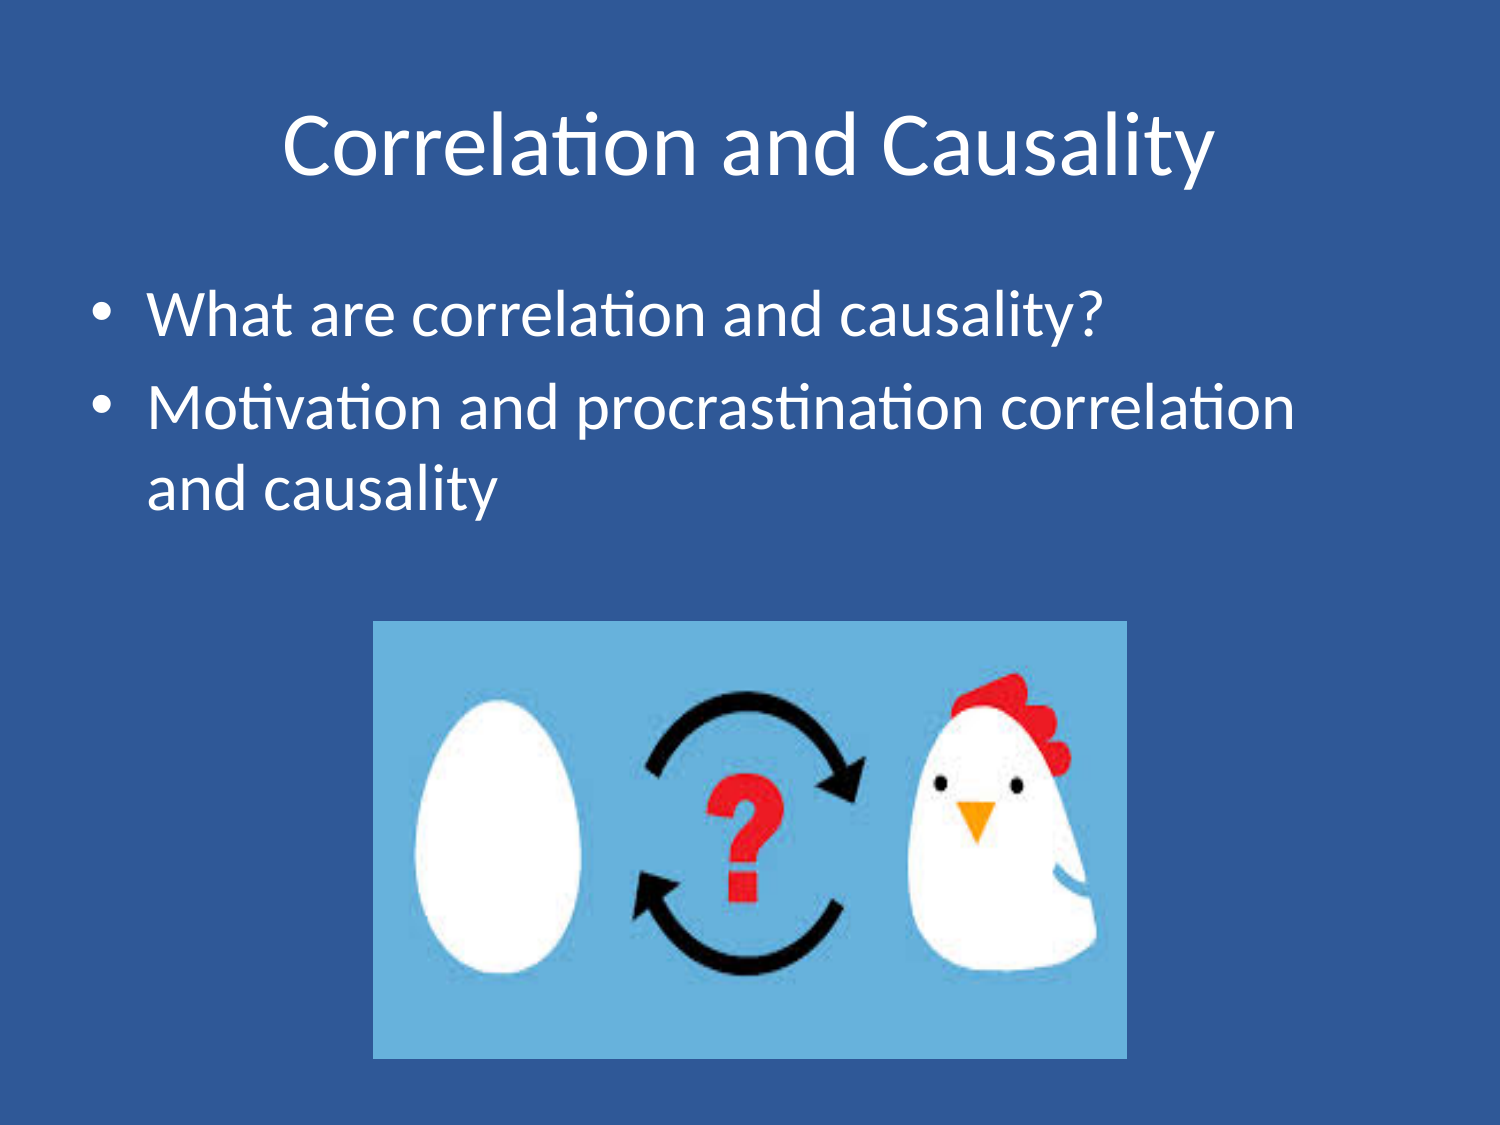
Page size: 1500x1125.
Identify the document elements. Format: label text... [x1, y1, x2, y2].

title Correlation and Causality [75, 45, 1425, 233]
picture [373, 621, 1127, 1059]
list What are correlation and causality? Motivation and procrastination correlation and causality [75, 262, 1425, 1005]
